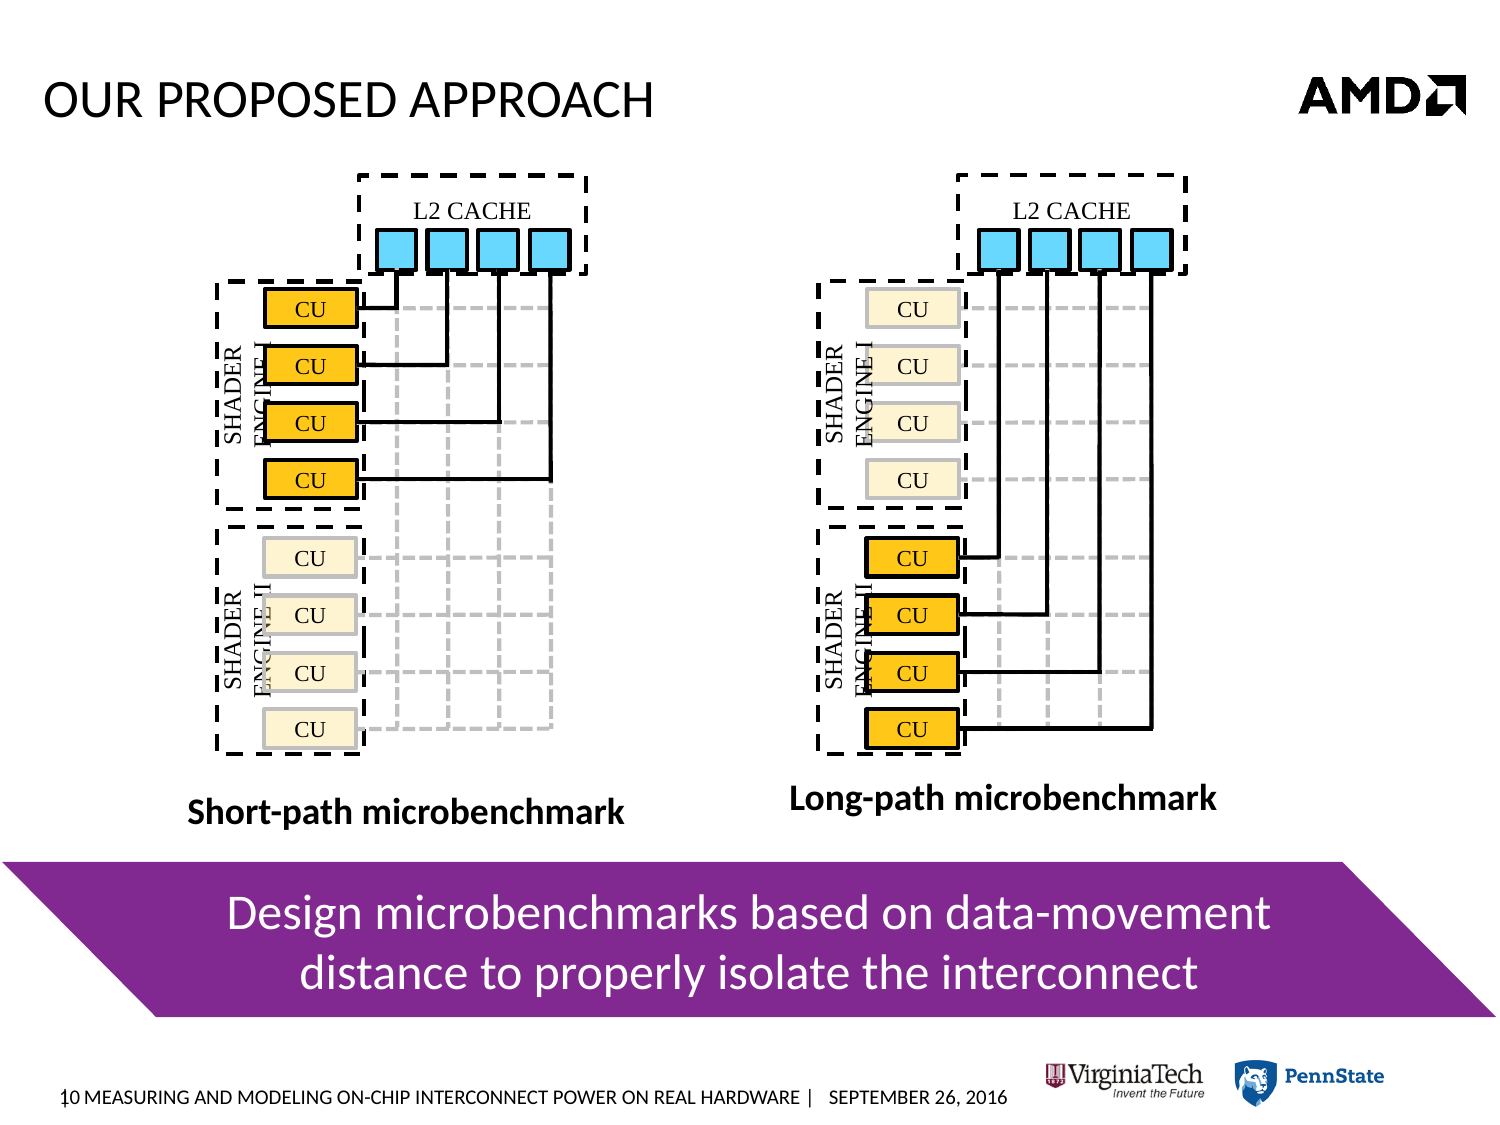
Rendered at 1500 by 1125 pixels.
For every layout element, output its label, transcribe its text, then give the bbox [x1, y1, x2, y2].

text_box Shader Engine II [215, 525, 366, 756]
text_box Short-path microbenchmark [172, 779, 683, 840]
text_box CU [263, 344, 359, 386]
text_box CU [262, 651, 358, 693]
text_box CU [263, 287, 359, 329]
text_box Long-path microbenchmark [774, 765, 1285, 826]
text_box L2 cache [357, 173, 588, 276]
text_box CU [262, 536, 358, 579]
picture [1298, 75, 1466, 116]
text_box Shader Engine I [816, 279, 968, 510]
text_box L2 cache [956, 173, 1188, 276]
text_box Shader Engine II [816, 525, 967, 756]
text_box CU [262, 593, 358, 636]
text_box CU [262, 707, 358, 750]
text_box CU [263, 458, 359, 500]
picture [1231, 1057, 1388, 1109]
picture [1041, 1058, 1207, 1101]
title Our Proposed Approach [43, 50, 1274, 129]
text_box Design microbenchmarks based on data-movement distance to properly isolate the interconnect [0, 859, 1499, 1020]
text_box CU [263, 401, 359, 443]
text_box Shader Engine I [215, 279, 366, 511]
